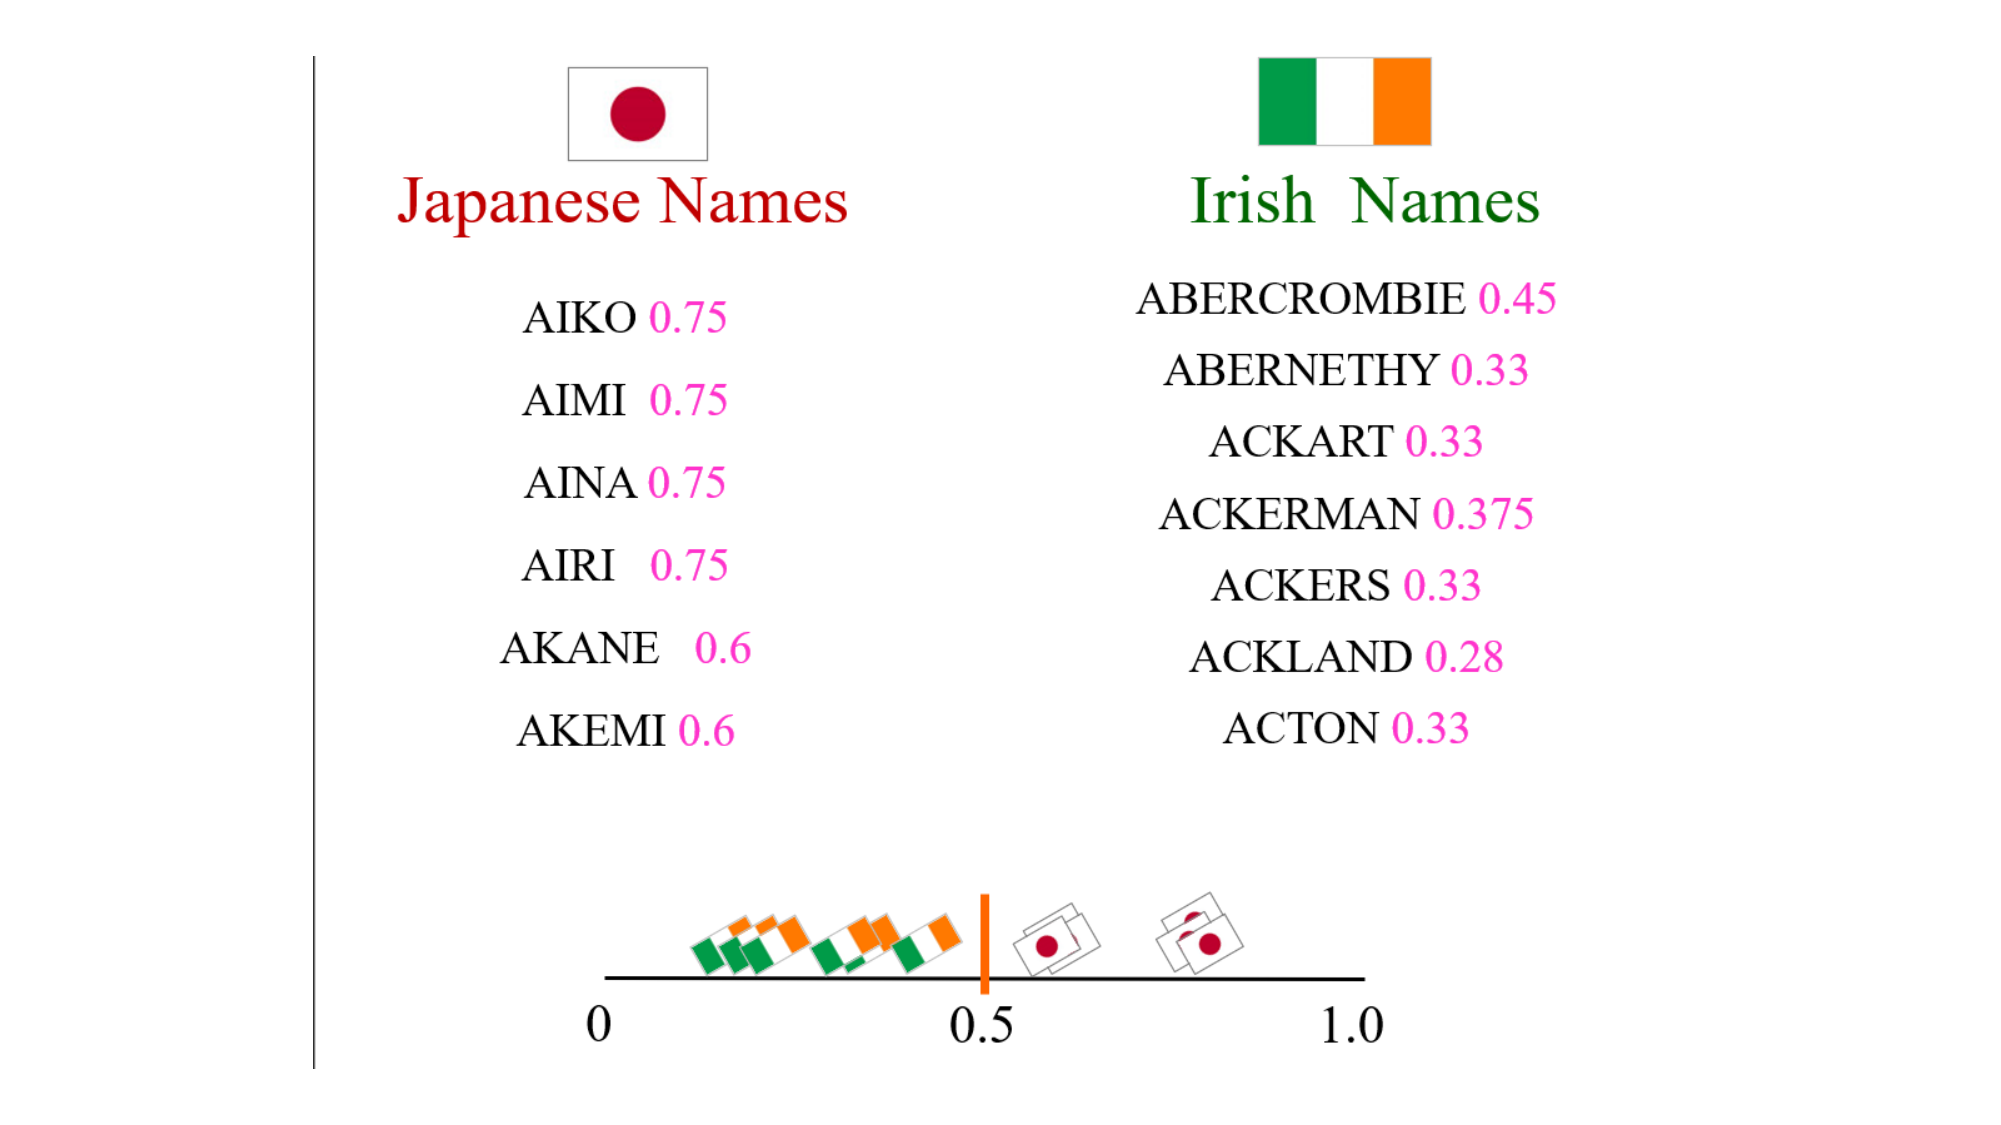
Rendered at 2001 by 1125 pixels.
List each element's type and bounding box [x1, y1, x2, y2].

picture [312, 56, 1687, 1069]
